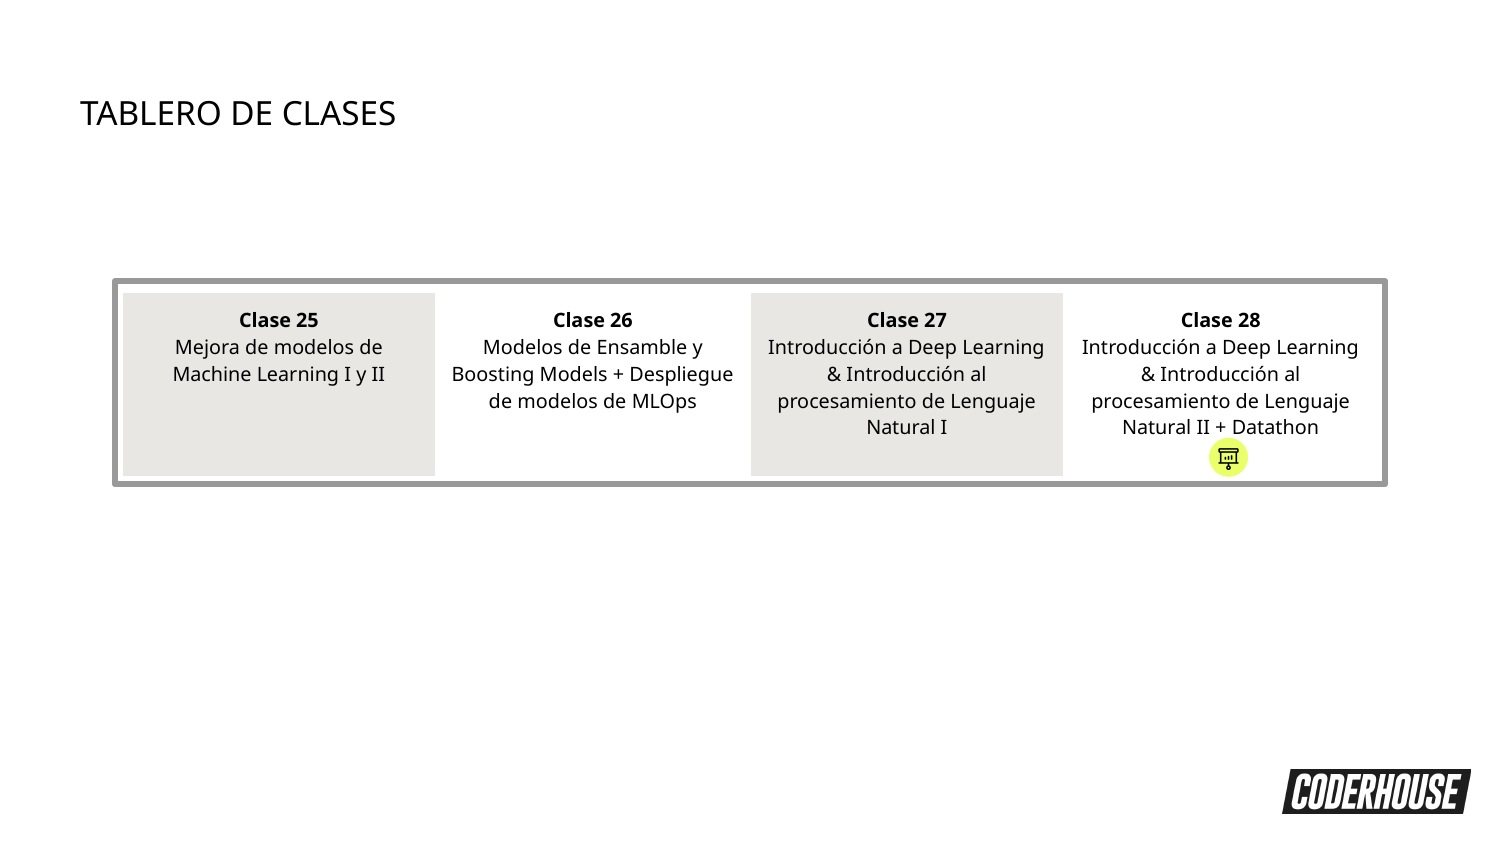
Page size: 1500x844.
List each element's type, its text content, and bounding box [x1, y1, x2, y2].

table_header Clase 25 Mejora de modelos de Machine Learning I y II [123, 293, 435, 476]
table_header Clase 28 Introducción a Deep Learning & Introducción al procesamiento de Lenguaje Natural II + Datathon [1064, 293, 1377, 476]
picture [1281, 769, 1471, 814]
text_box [1208, 437, 1249, 478]
table_header Clase 27 Introducción a Deep Learning & Introducción al procesamiento de Lenguaje Natural I [751, 293, 1063, 476]
text_box TABLERO DE CLASES [65, 76, 469, 147]
text_box [114, 281, 1386, 485]
table_header Clase 26 Modelos de Ensamble y Boosting Models + Despliegue de modelos de MLOps [437, 293, 749, 476]
